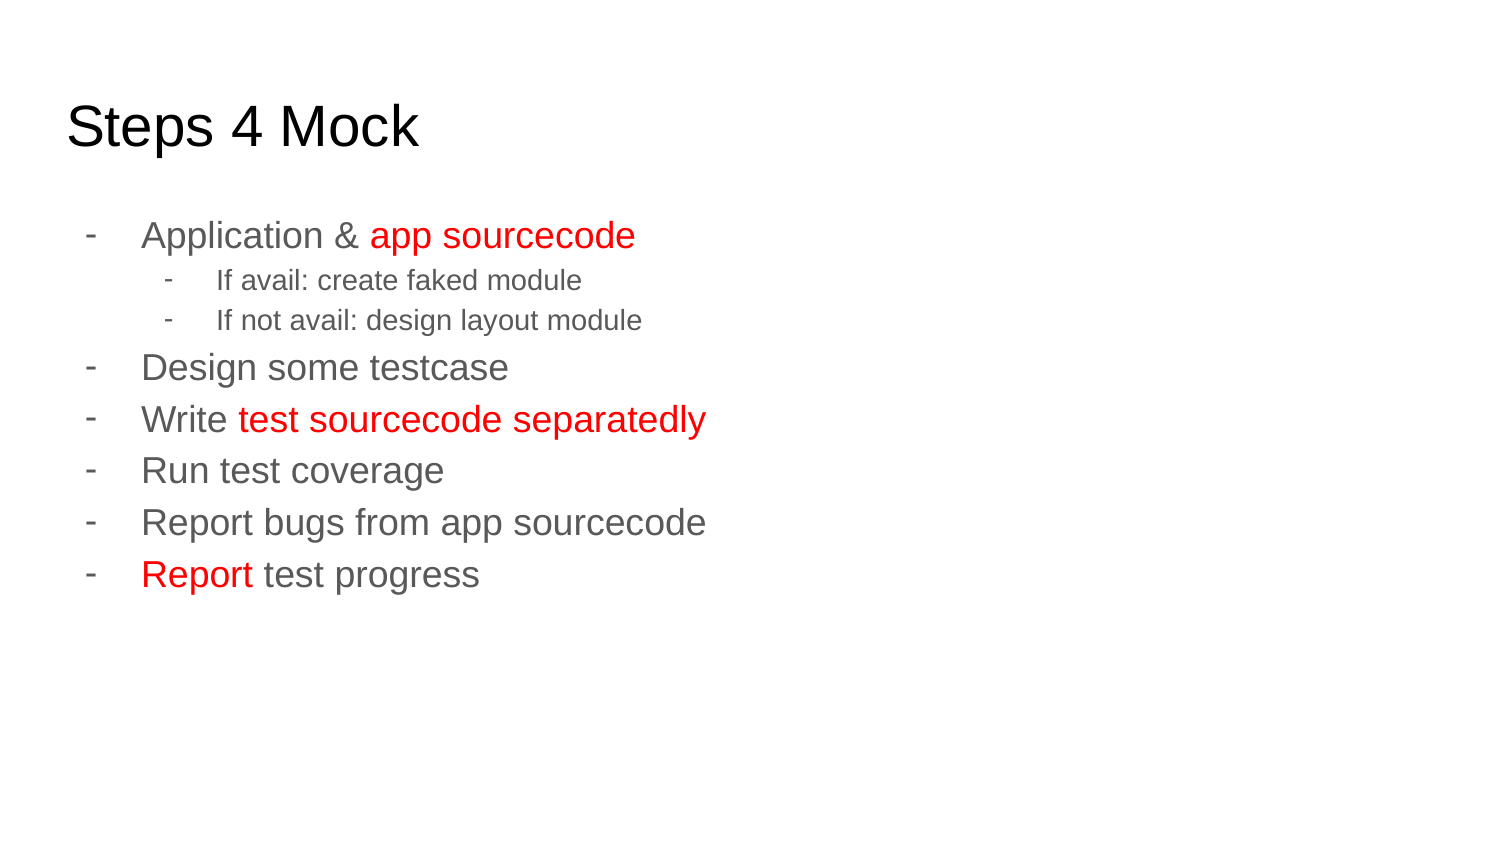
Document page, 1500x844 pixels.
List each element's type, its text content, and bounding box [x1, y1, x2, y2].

title Steps 4 Mock [51, 72, 1449, 167]
list Application & app sourcecode If avail: create faked module If not avail: design layout module Design some testcase Write test sourcecode separatedly Run test coverage Report bugs from app sourcecode Report test progress [51, 189, 1449, 750]
